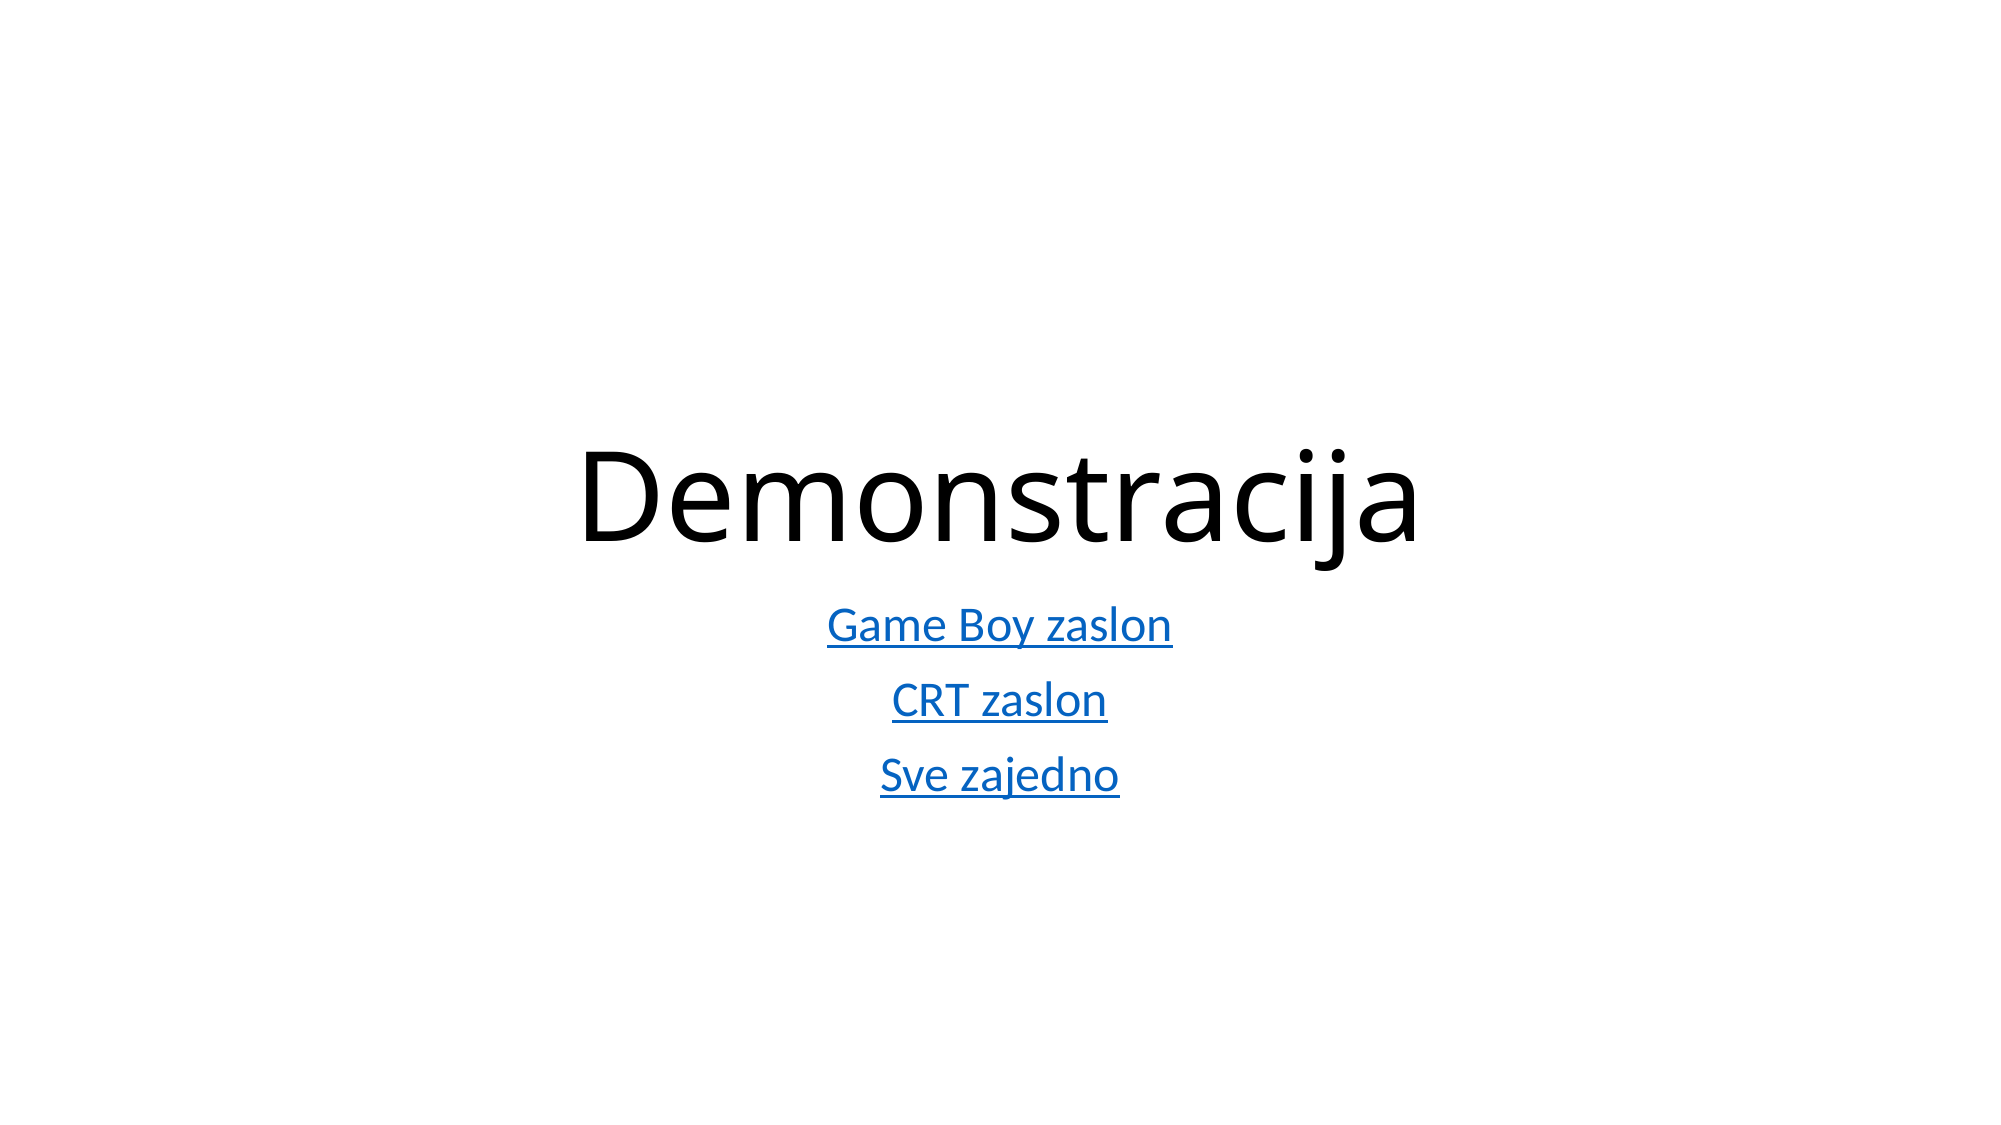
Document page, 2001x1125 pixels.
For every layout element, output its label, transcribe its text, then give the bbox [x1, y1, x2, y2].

title Demonstracija [249, 184, 1750, 576]
subtitle Game Boy zaslon CRT zaslon Sve zajedno [249, 590, 1750, 863]
